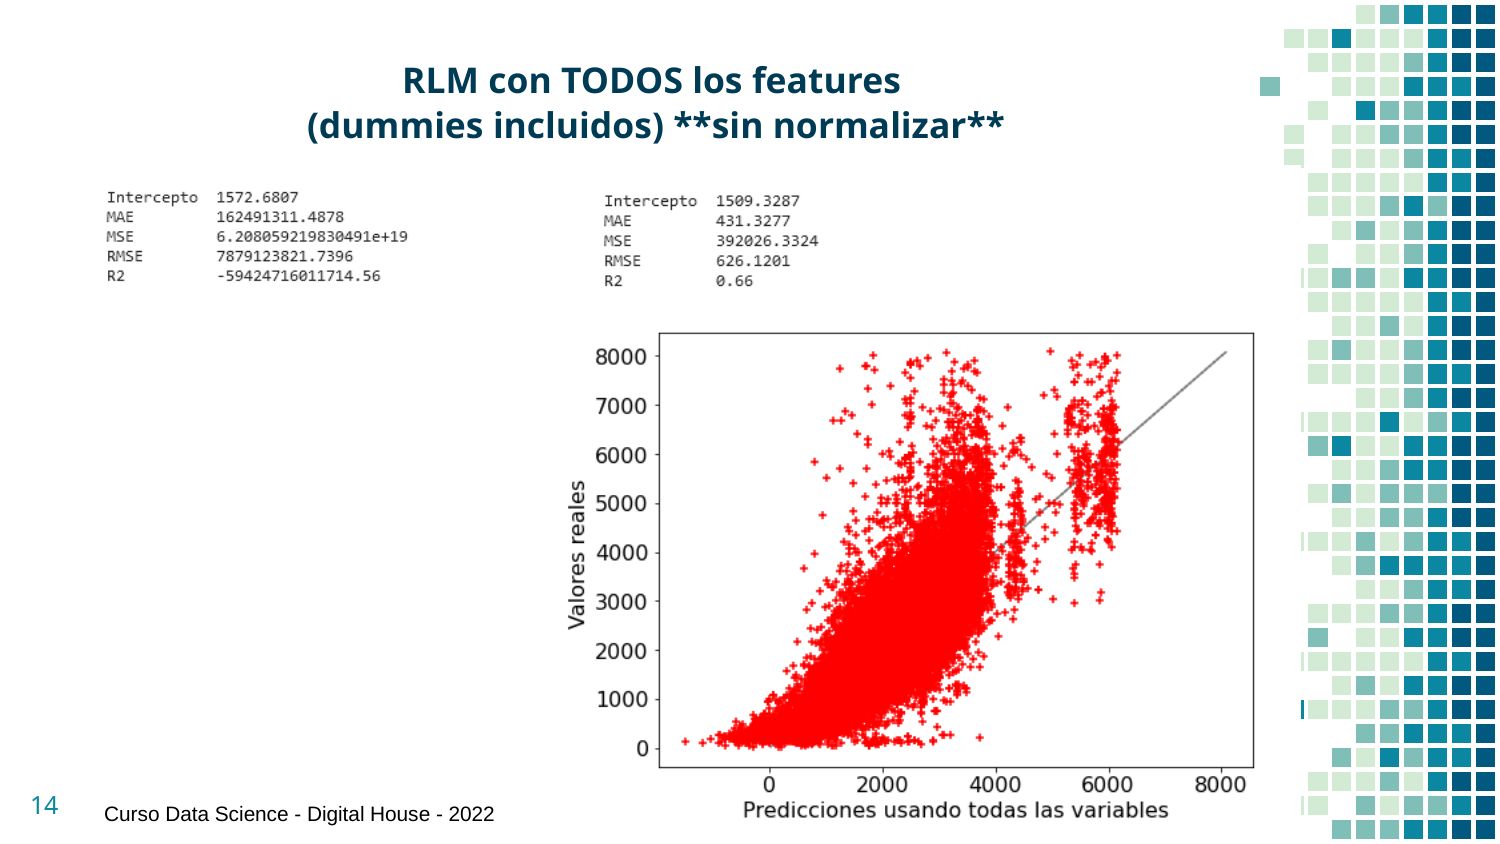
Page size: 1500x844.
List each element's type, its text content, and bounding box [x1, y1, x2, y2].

picture [527, 165, 1301, 840]
text_box RLM con TODOS los features (dummies incluidos) **sin normalizar** [193, 39, 1119, 161]
text_box Curso Data Science - Digital House - 2022 [105, 788, 515, 839]
slide_number 14 [15, 774, 105, 839]
picture [59, 162, 437, 324]
